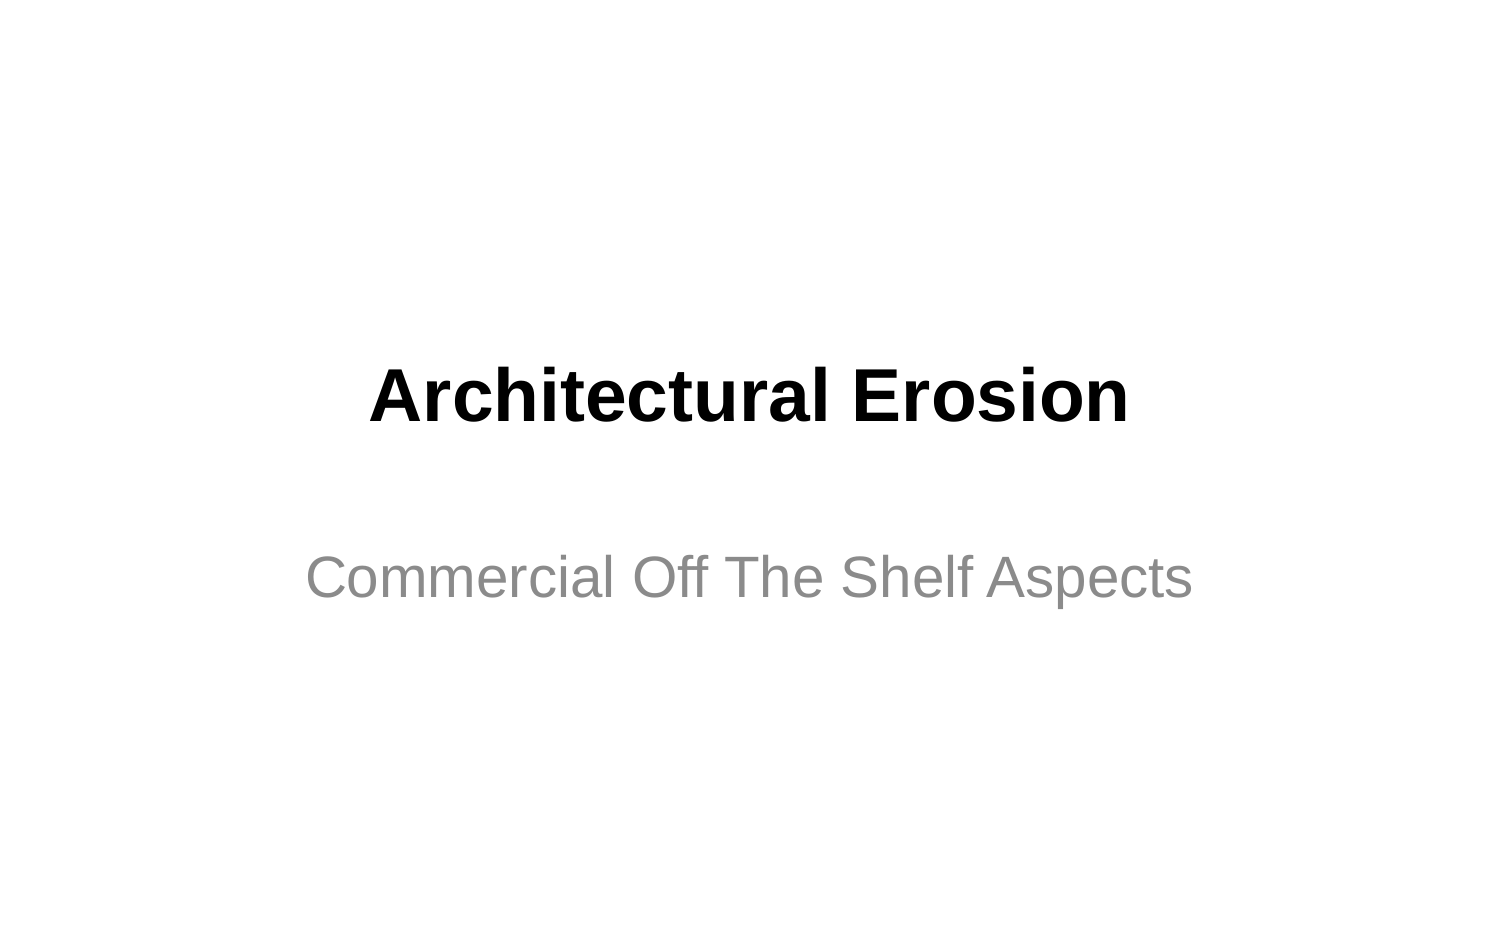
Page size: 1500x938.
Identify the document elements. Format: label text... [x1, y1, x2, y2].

title Architectural Erosion [112, 291, 1388, 493]
subtitle Commercial Off The Shelf Aspects [225, 531, 1275, 771]
